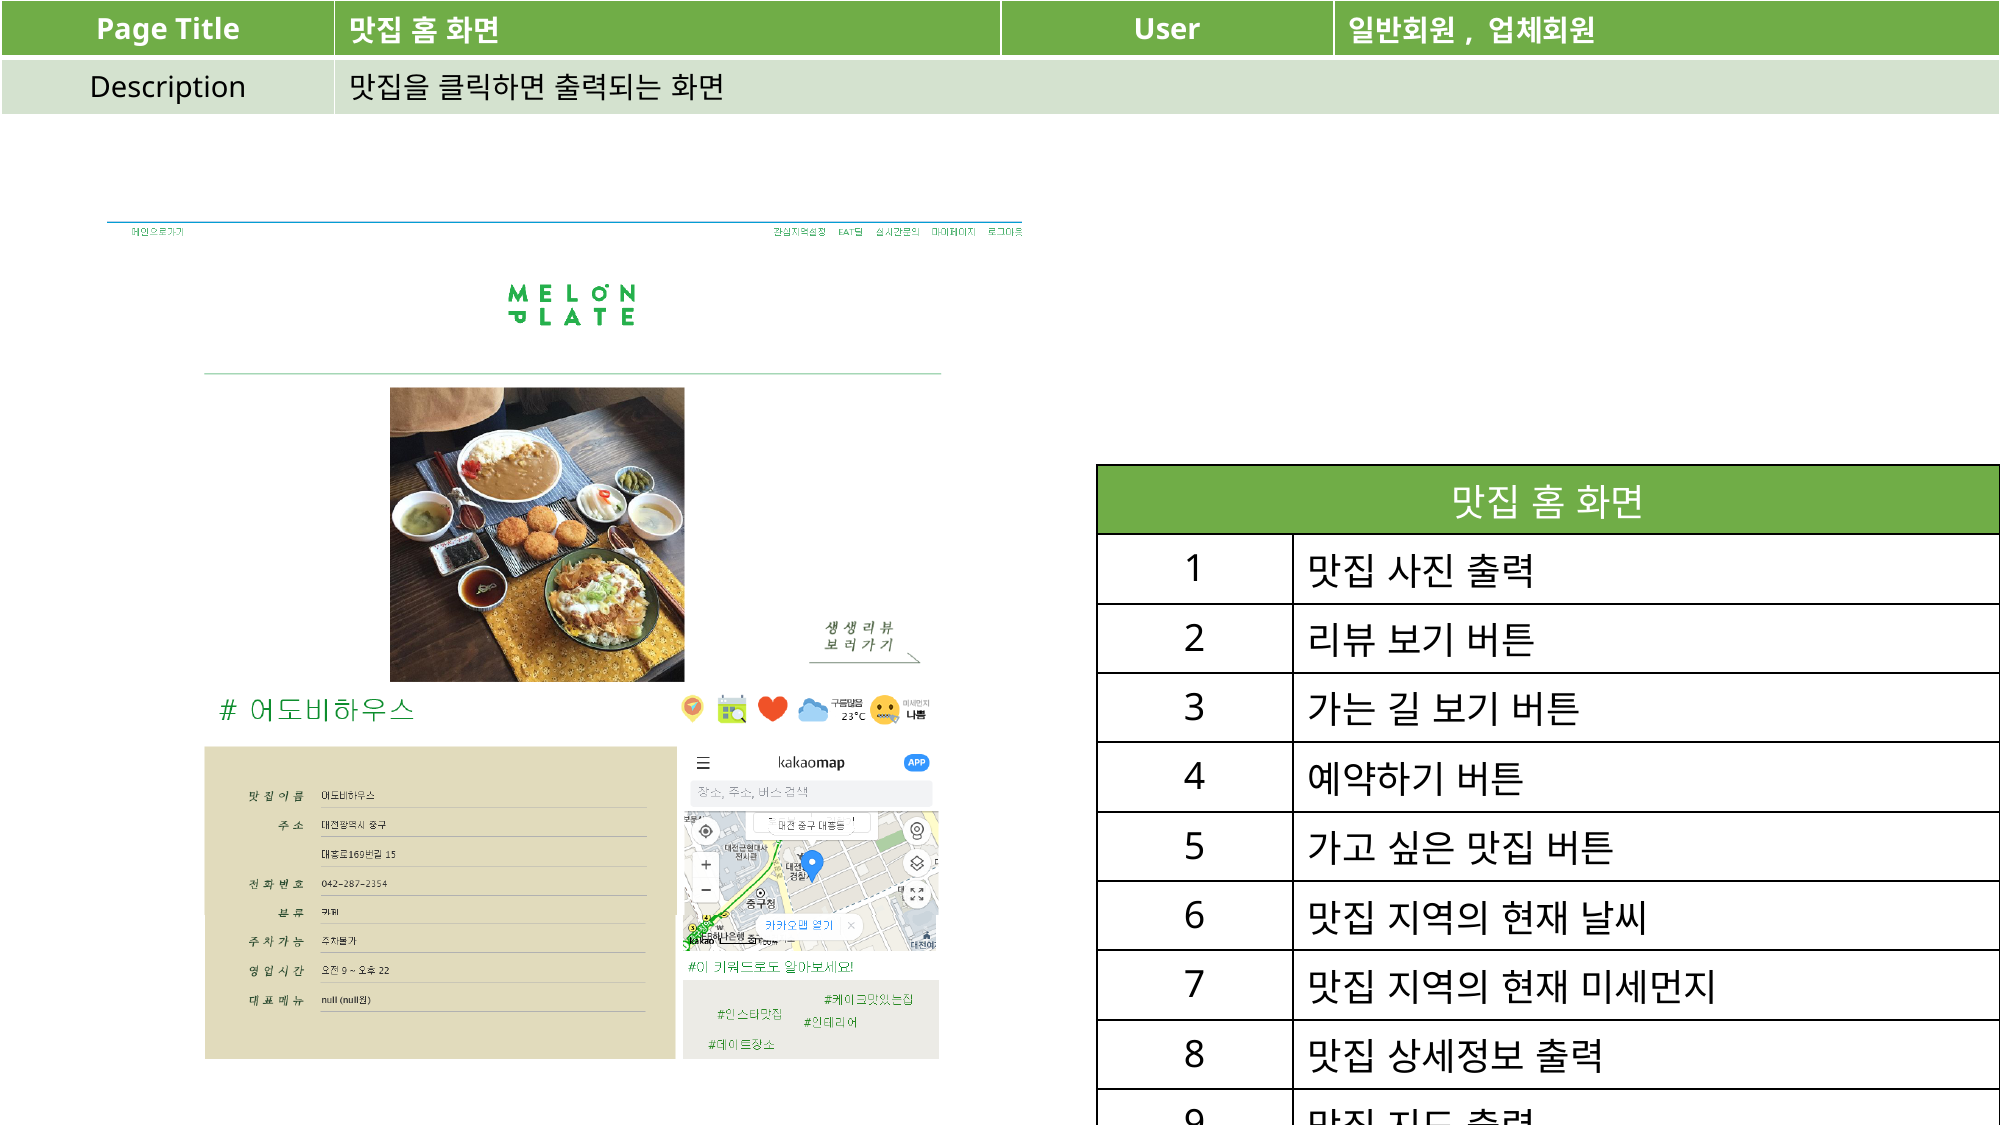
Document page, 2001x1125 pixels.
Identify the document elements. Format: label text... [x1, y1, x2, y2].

table_cell 2 [1098, 605, 1292, 672]
table_cell 9 [1098, 1090, 1292, 1125]
table_cell 5 [1098, 813, 1292, 880]
table_cell 예약하기 버튼 [1294, 743, 1999, 811]
table_header 맛집 홈 화면 [335, 1, 1000, 55]
table_cell 1 [1098, 535, 1292, 603]
table_header 일반회원, 업체회원 [1335, 1, 1999, 55]
table_header 맛집 홈 화면 [1098, 466, 1999, 533]
table_cell 4 [1098, 743, 1292, 811]
table_cell 맛집 지역의 현재 미세먼지 [1294, 951, 1999, 1019]
table_cell 가고 싶은 맛집 버튼 [1294, 813, 1999, 880]
table_cell 맛집 사진 출력 [1294, 535, 1999, 603]
table_header User [1002, 1, 1333, 55]
table_cell 맛집을 클릭하면 출력되는 화면 [335, 60, 1999, 114]
table_cell 6 [1098, 882, 1292, 949]
table_cell 8 [1098, 1021, 1292, 1088]
table_cell 맛집 지도 출력 [1294, 1090, 1999, 1125]
table_cell Description [2, 60, 334, 114]
table_cell 가는 길 보기 버튼 [1294, 674, 1999, 741]
table_cell 3 [1098, 674, 1292, 741]
table_header Page Title [2, 1, 334, 55]
table_cell 맛집 상세정보 출력 [1294, 1021, 1999, 1088]
table_cell 7 [1098, 951, 1292, 1019]
table_cell 리뷰 보기 버튼 [1294, 605, 1999, 672]
table_cell 맛집 지역의 현재 날씨 [1294, 882, 1999, 949]
picture [107, 224, 1022, 1059]
